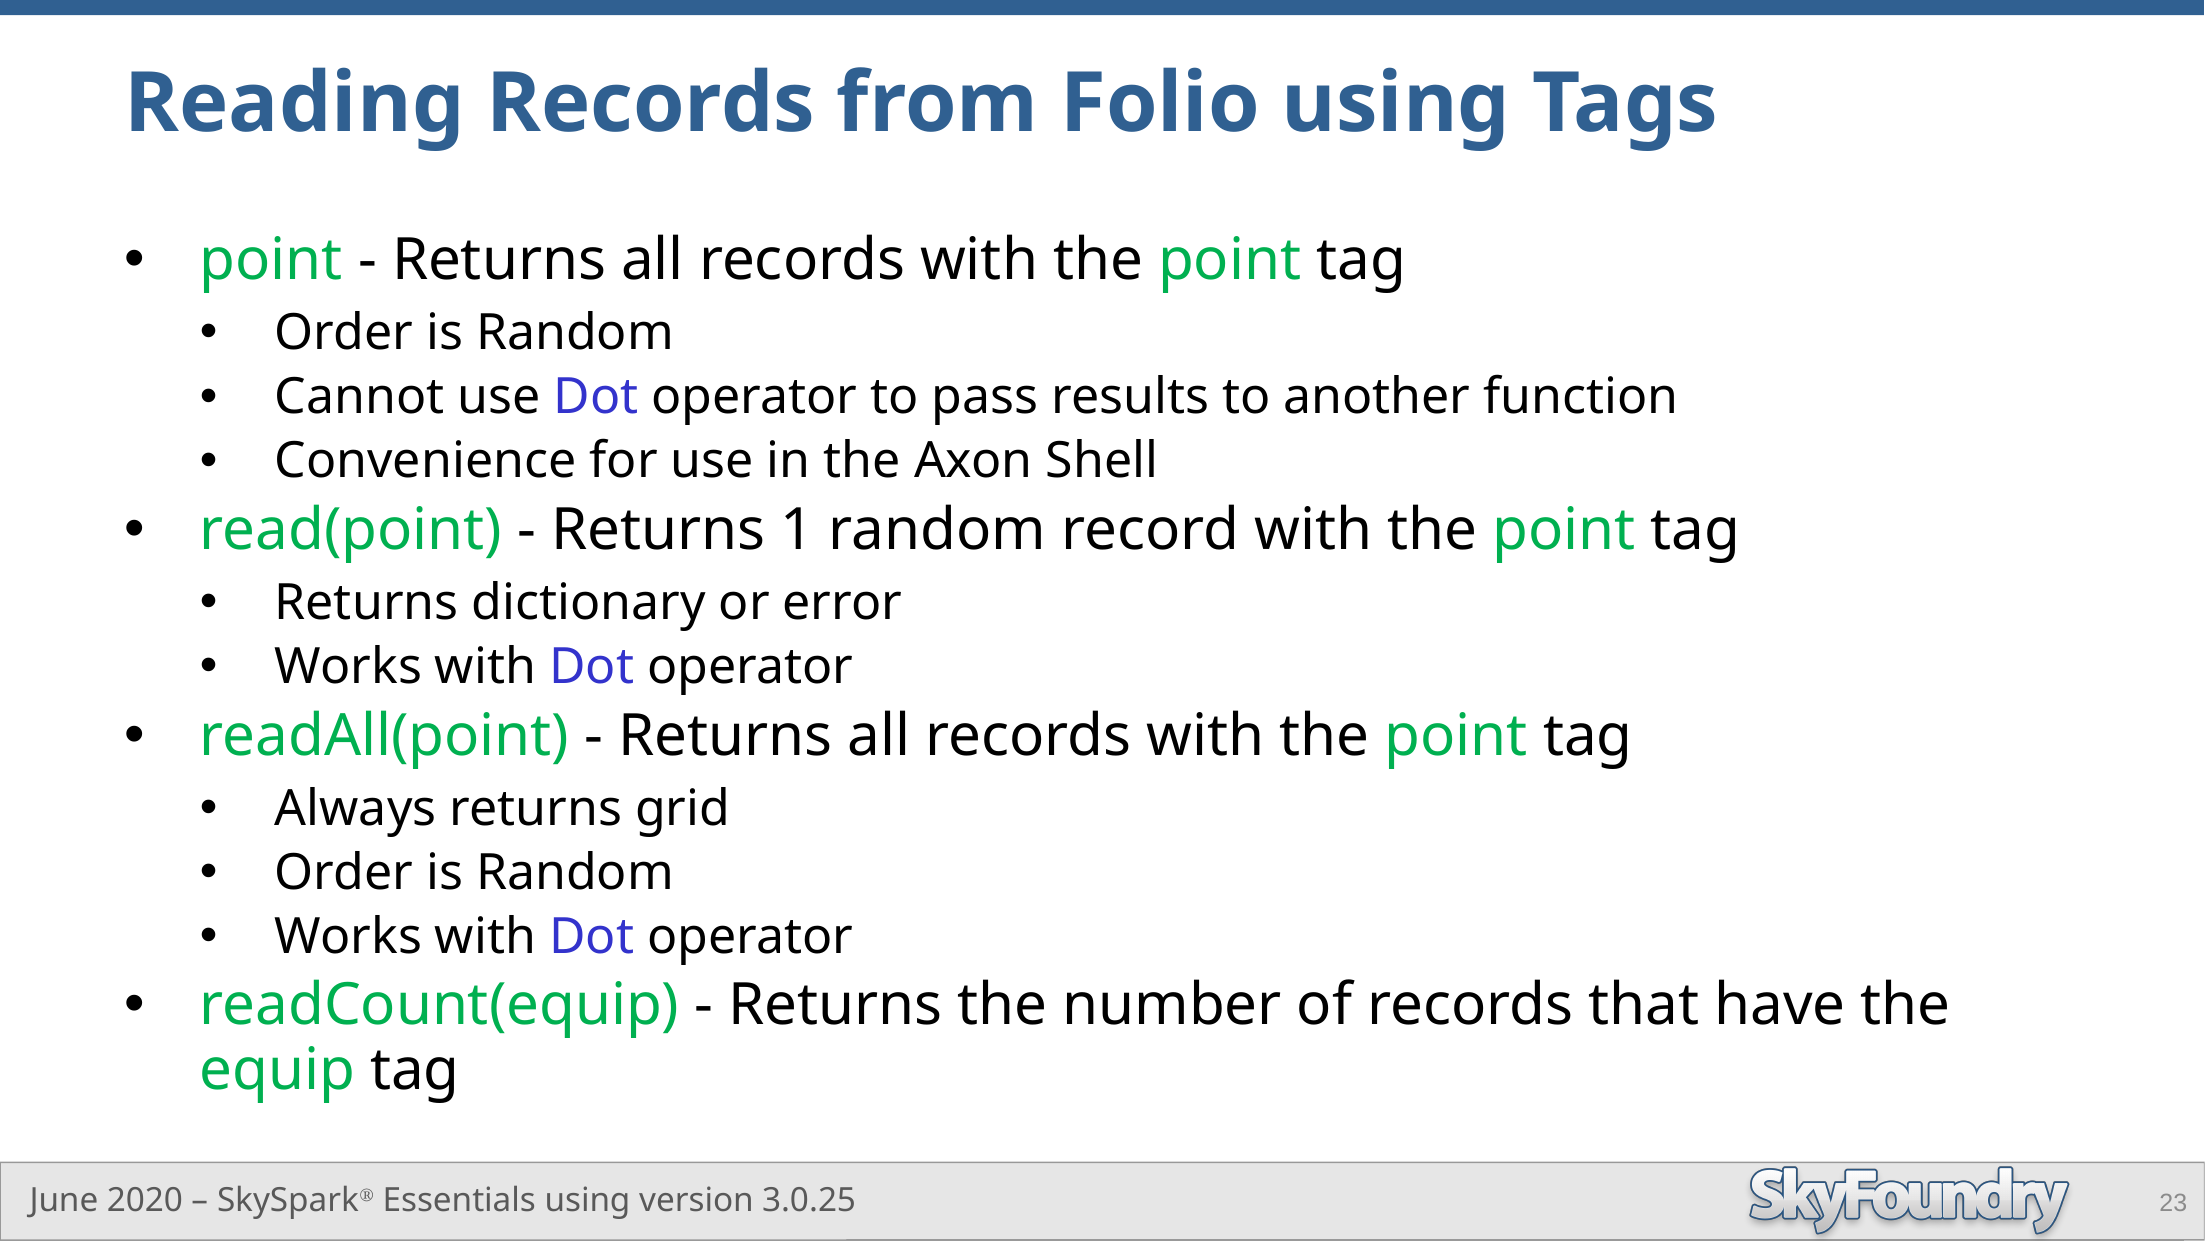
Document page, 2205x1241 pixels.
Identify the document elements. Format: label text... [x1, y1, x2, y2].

slide_number 23 [1706, 1170, 2203, 1236]
list point - Returns all records with the point tag Order is Random Cannot use Dot operator to pass results to another function Convenience for use in the Axon Shell read(point) - Returns 1 random record with the point tag Returns dictionary or error Works with Dot operator readAll(point) - Returns all records with the point tag Always returns grid Order is Random Works with Dot operator readCount(equip) - Returns the number of records that have the equip tag [110, 220, 2094, 1109]
title Reading Records from Folio using Tags [110, 49, 2094, 158]
picture [1739, 1236, 2076, 1241]
picture [1739, 1145, 2076, 1170]
